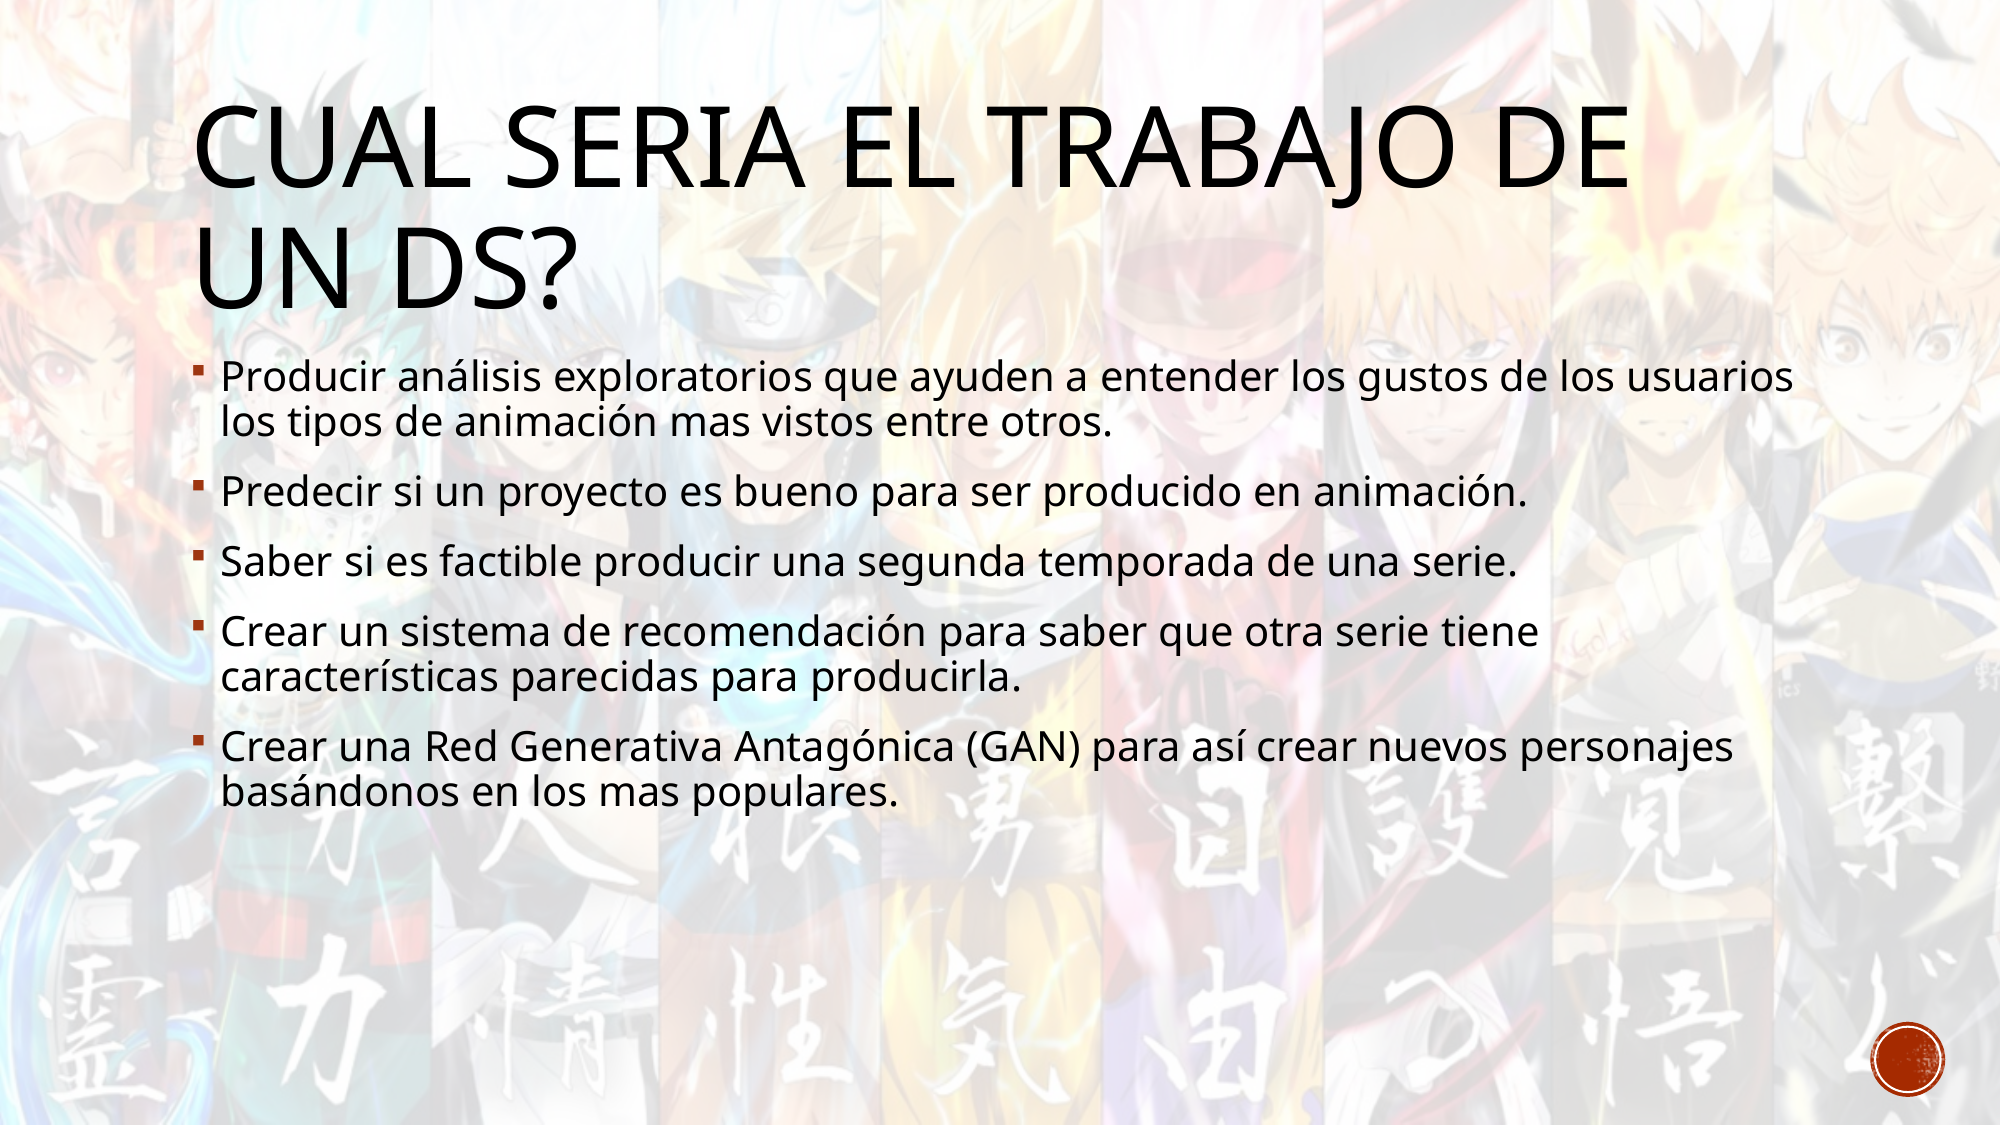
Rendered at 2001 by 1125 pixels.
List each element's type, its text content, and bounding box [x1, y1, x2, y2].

list Producir análisis exploratorios que ayuden a entender los gustos de los usuarios los tipos de animación mas vistos entre otros. Predecir si un proyecto es bueno para ser producido en animación. Saber si es factible producir una segunda temporada de una serie. Crear un sistema de recomendación para saber que otra serie tiene características parecidas para producirla. Crear una Red Generativa Antagónica (GAN) para así crear nuevos personajes basándonos en los mas populares. [175, 348, 1826, 1013]
title Cual seria el trabajo de un ds? [175, 79, 1826, 344]
